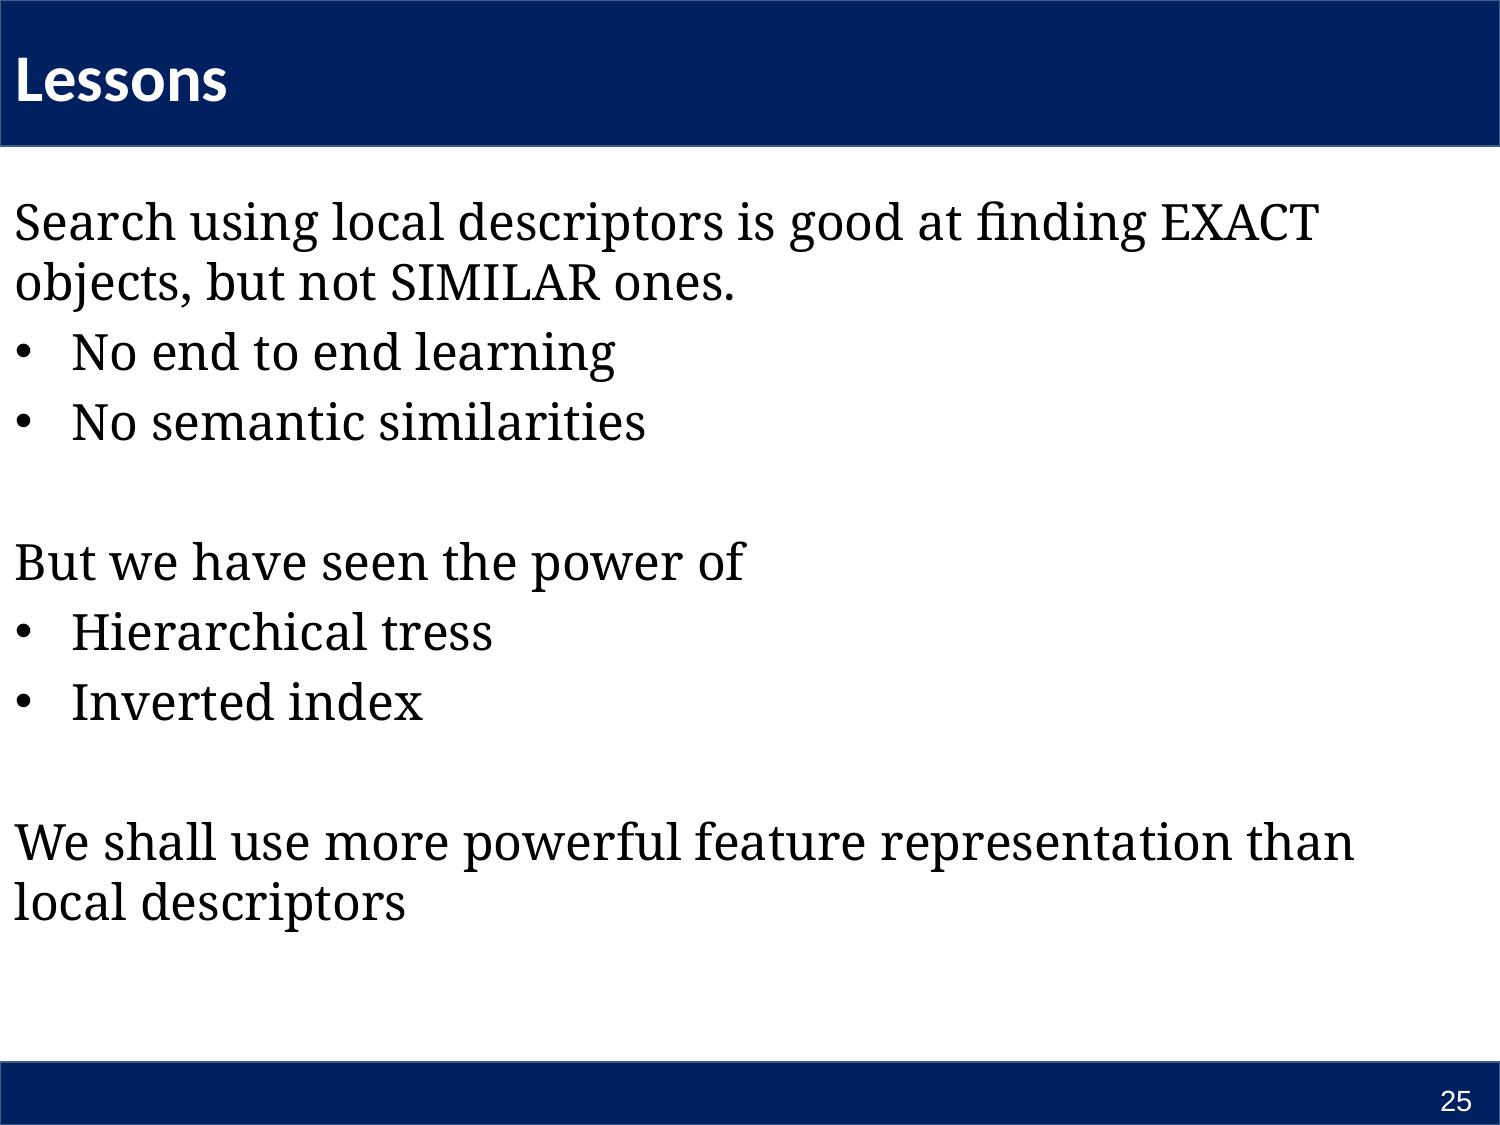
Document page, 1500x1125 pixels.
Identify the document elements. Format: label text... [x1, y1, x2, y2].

text_box Search using local descriptors is good at finding EXACT objects, but not SIMILAR ones. No end to end learning No semantic similarities But we have seen the power of Hierarchical tress Inverted index We shall use more powerful feature representation than local descriptors [0, 182, 1450, 1005]
title Lessons [0, 0, 1172, 150]
slide_number 25 [1137, 1074, 1488, 1125]
